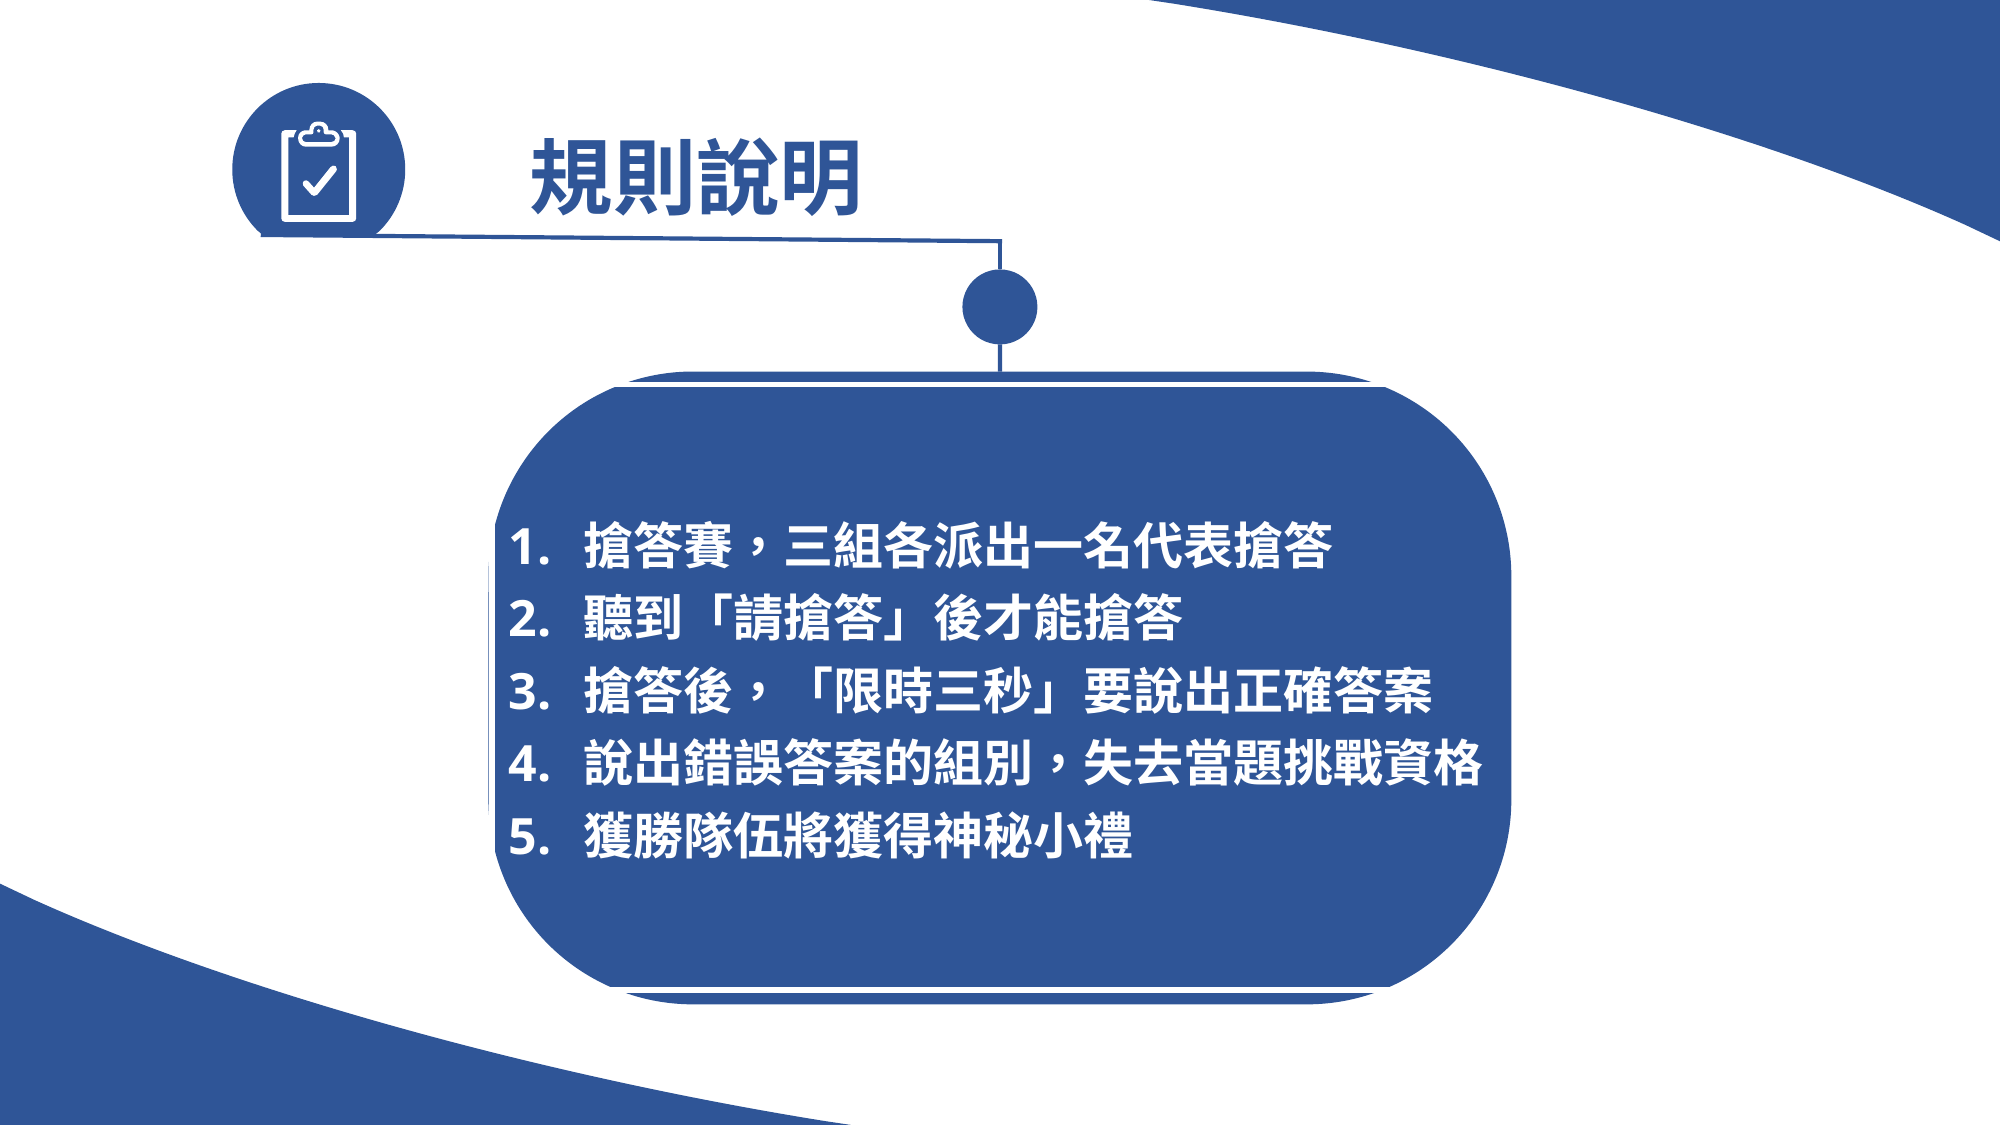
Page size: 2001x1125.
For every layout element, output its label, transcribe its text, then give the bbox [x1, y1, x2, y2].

text_box [1148, 0, 2000, 243]
text_box [0, 882, 852, 1125]
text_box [281, 121, 357, 222]
text_box [961, 268, 1039, 346]
text_box [622, 993, 1378, 1006]
table_header 搶答賽，三組各派出一名代表搶答 聽到「請搶答」後才能搶答 搶答後，「限時三秒」要說出正確答案 說出錯誤答案的組別，失去當題挑戰資格 獲勝隊伍將獲得神秘小禮 [495, 387, 1524, 987]
text_box [231, 81, 405, 234]
text_box [625, 370, 1375, 382]
table_header 規則說明 [405, 86, 987, 234]
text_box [262, 234, 1000, 242]
